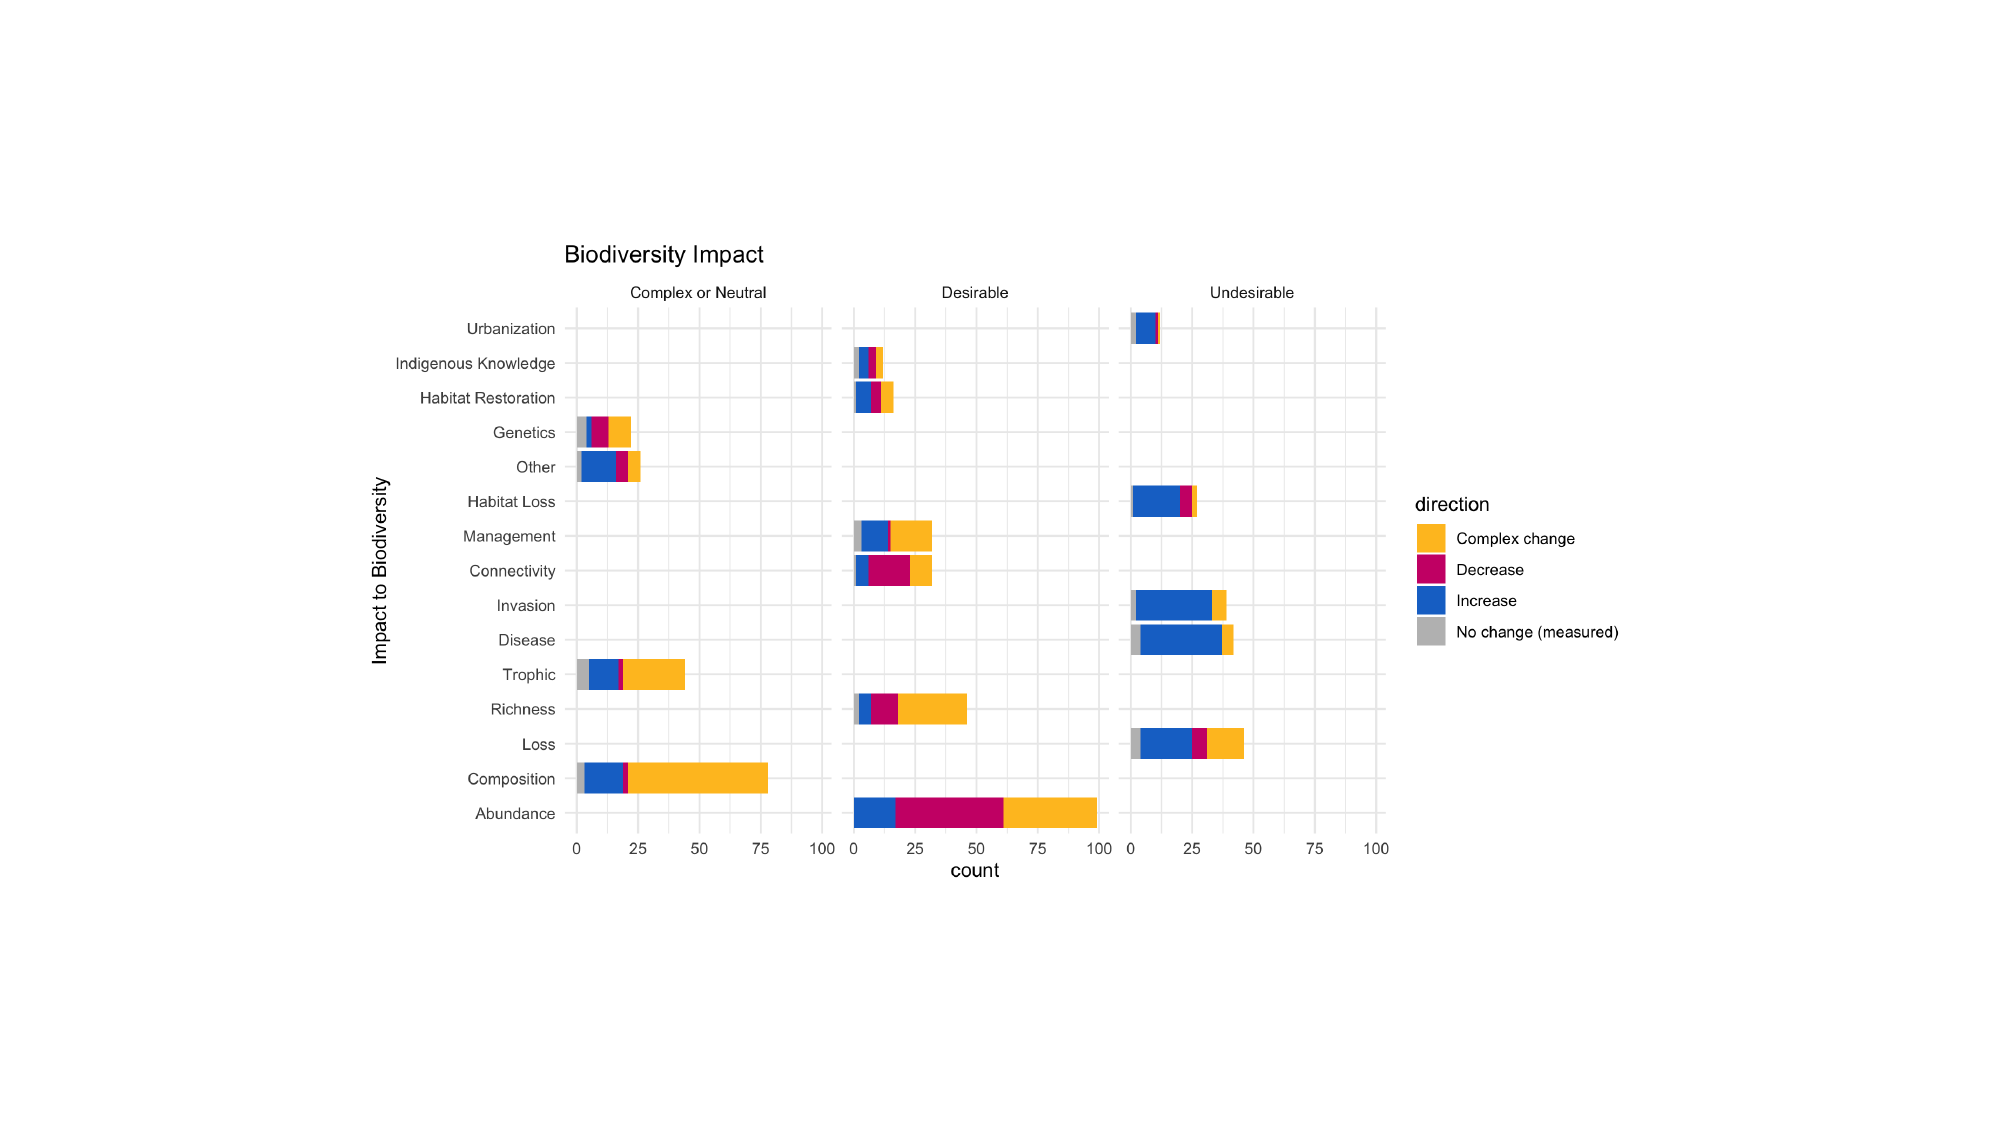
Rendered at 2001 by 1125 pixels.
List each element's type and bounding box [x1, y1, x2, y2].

picture [361, 234, 1638, 891]
